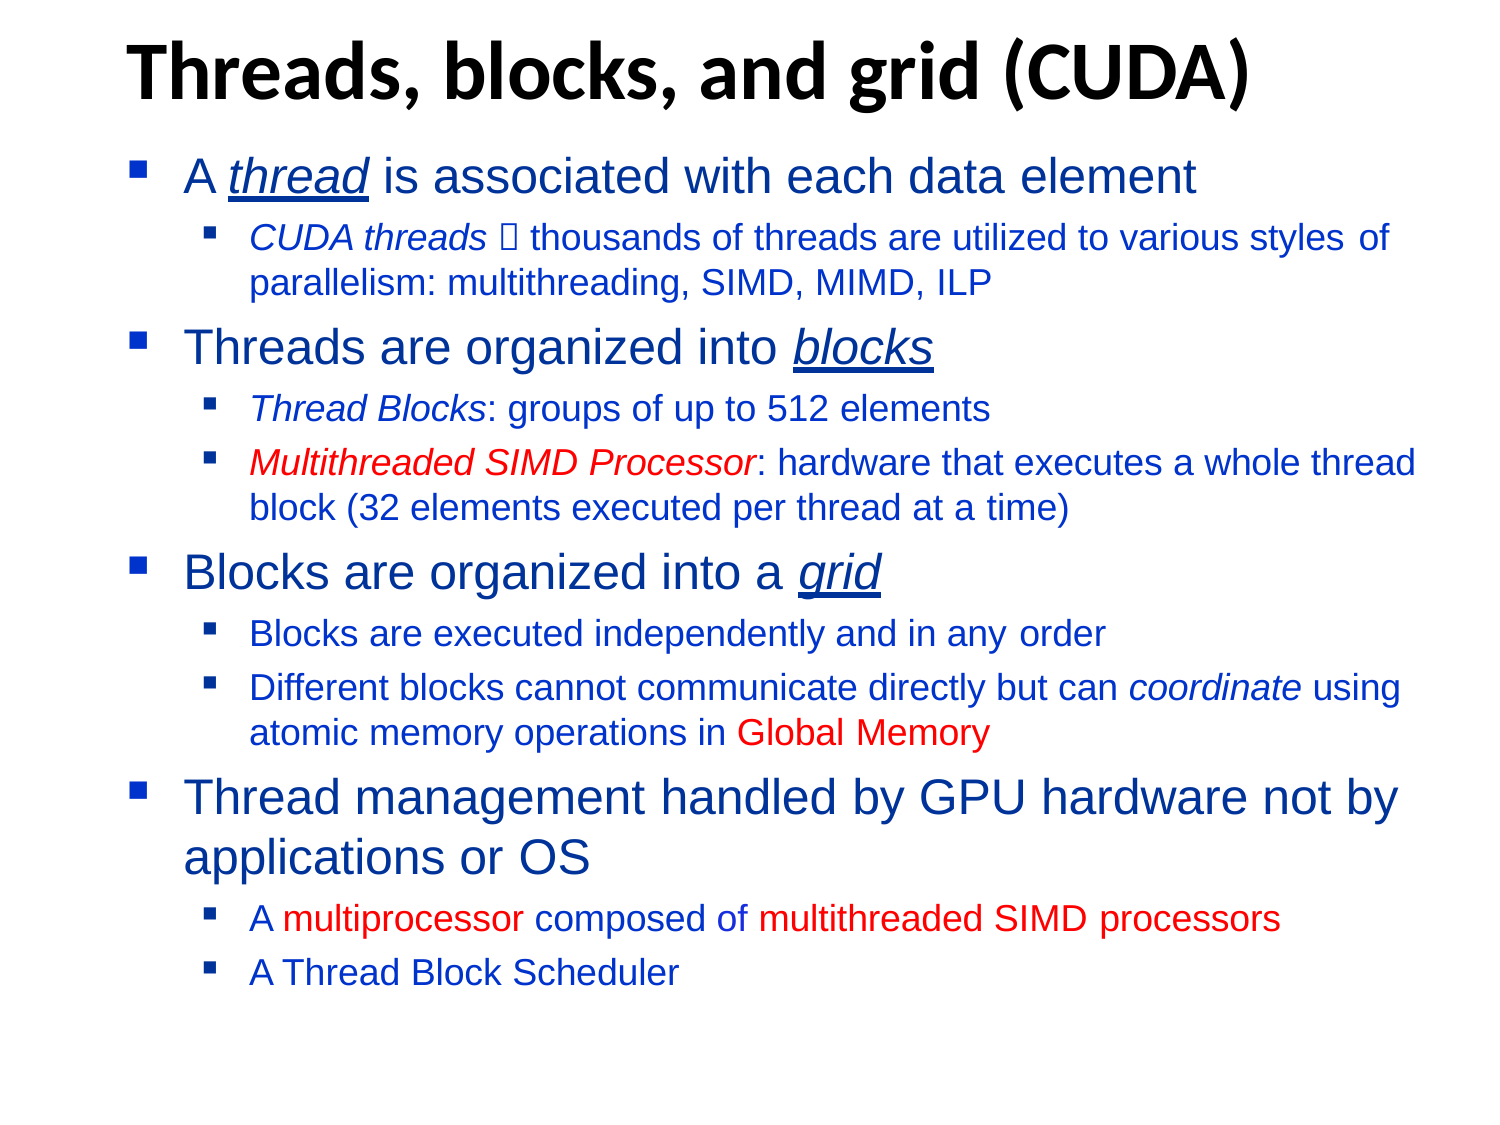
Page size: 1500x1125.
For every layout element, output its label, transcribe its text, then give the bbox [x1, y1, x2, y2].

title Threads, blocks, and grid (CUDA) [124, 0, 1470, 161]
text_box A thread is associated with each data element CUDA threads  thousands of threads are utilized to various styles of parallelism: multithreading, SIMD, MIMD, ILP Threads are organized into blocks Thread Blocks: groups of up to 512 elements Multithreaded SIMD Processor: hardware that executes a whole thread block (32 elements executed per thread at a time) Blocks are organized into a grid Blocks are executed independently and in any order Different blocks cannot communicate directly but can coordinate using atomic memory operations in Global Memory Thread management handled by GPU hardware not by applications or OS A multiprocessor composed of multithreaded SIMD processors A Thread Block Scheduler [125, 129, 1429, 993]
